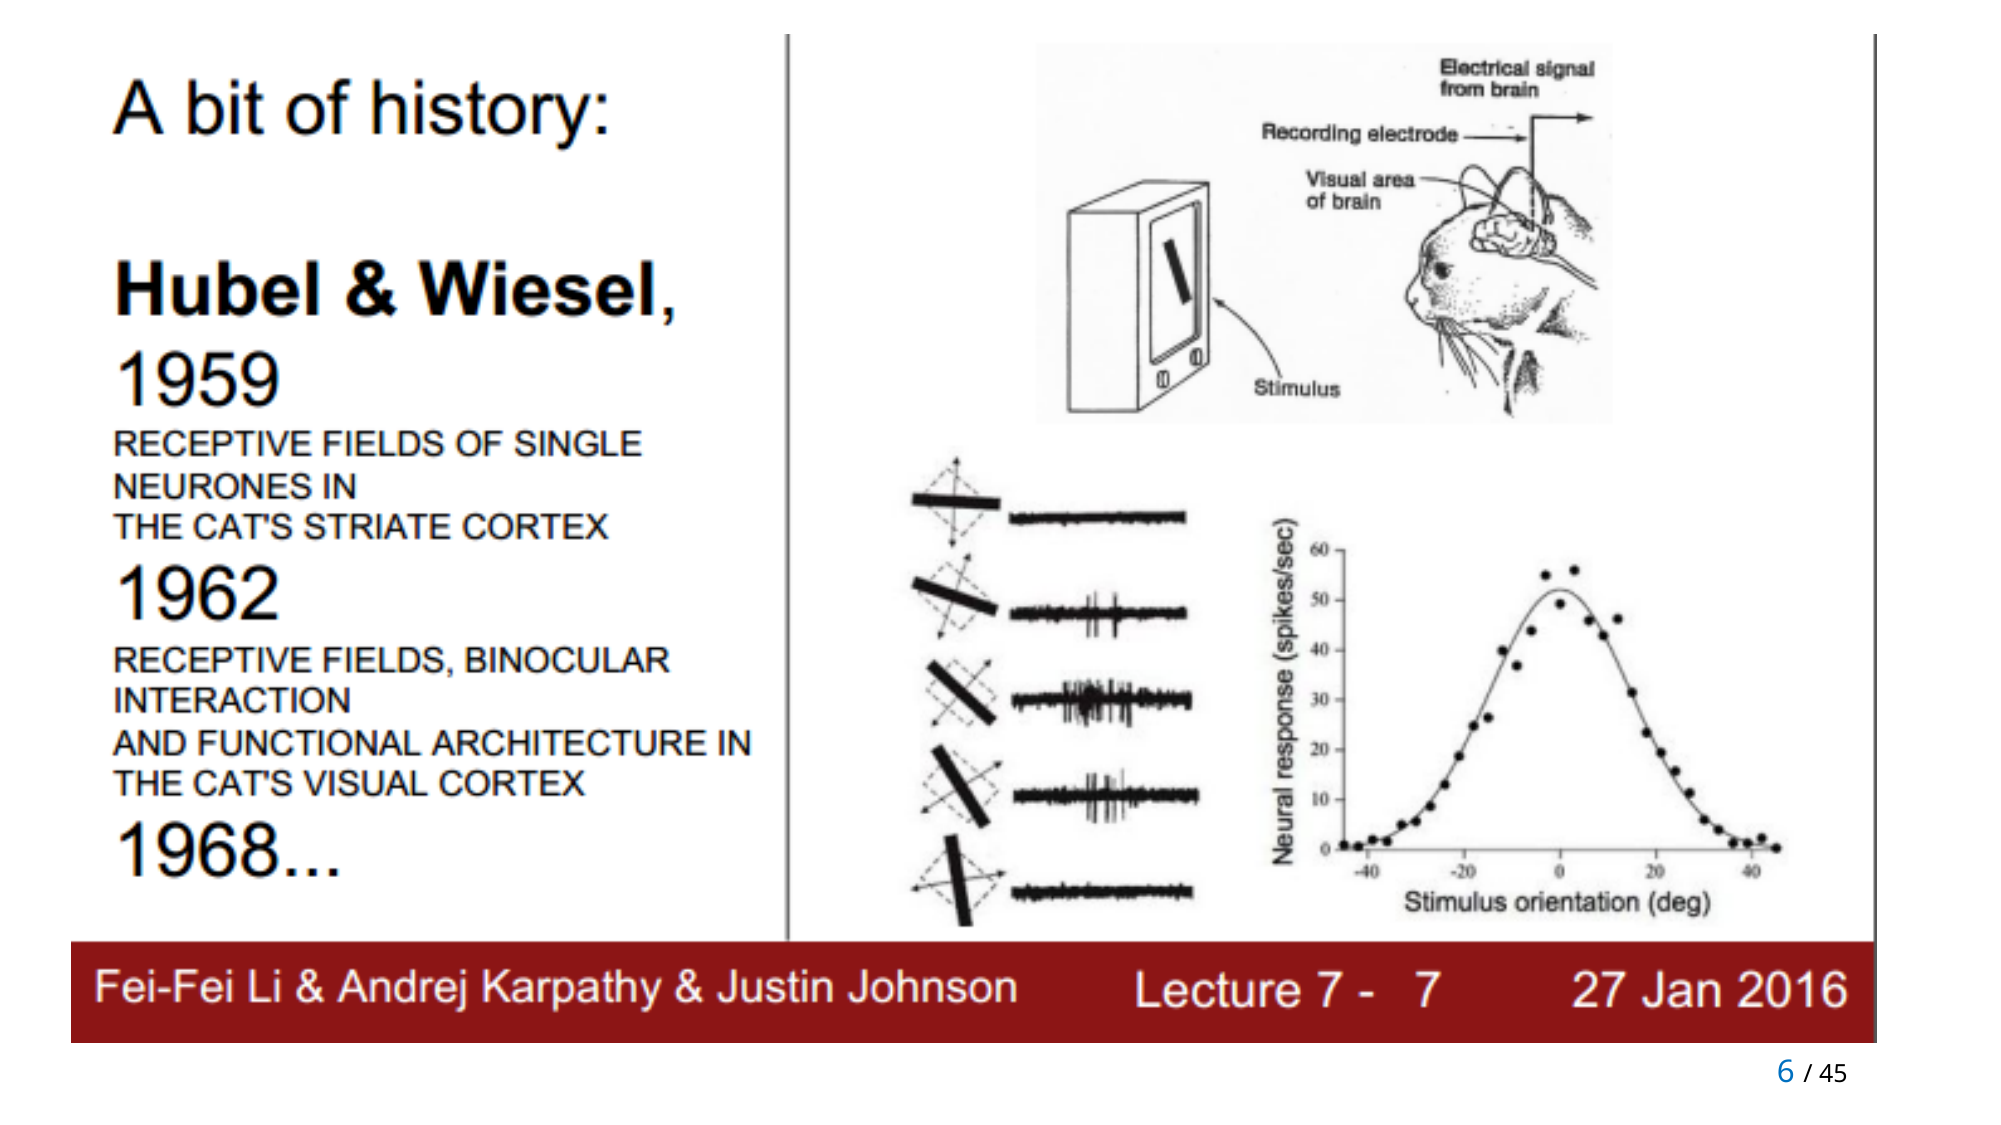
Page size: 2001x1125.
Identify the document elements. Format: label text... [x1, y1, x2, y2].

slide_number 6 / 45 [1412, 1043, 1863, 1103]
picture [71, 34, 1877, 1043]
